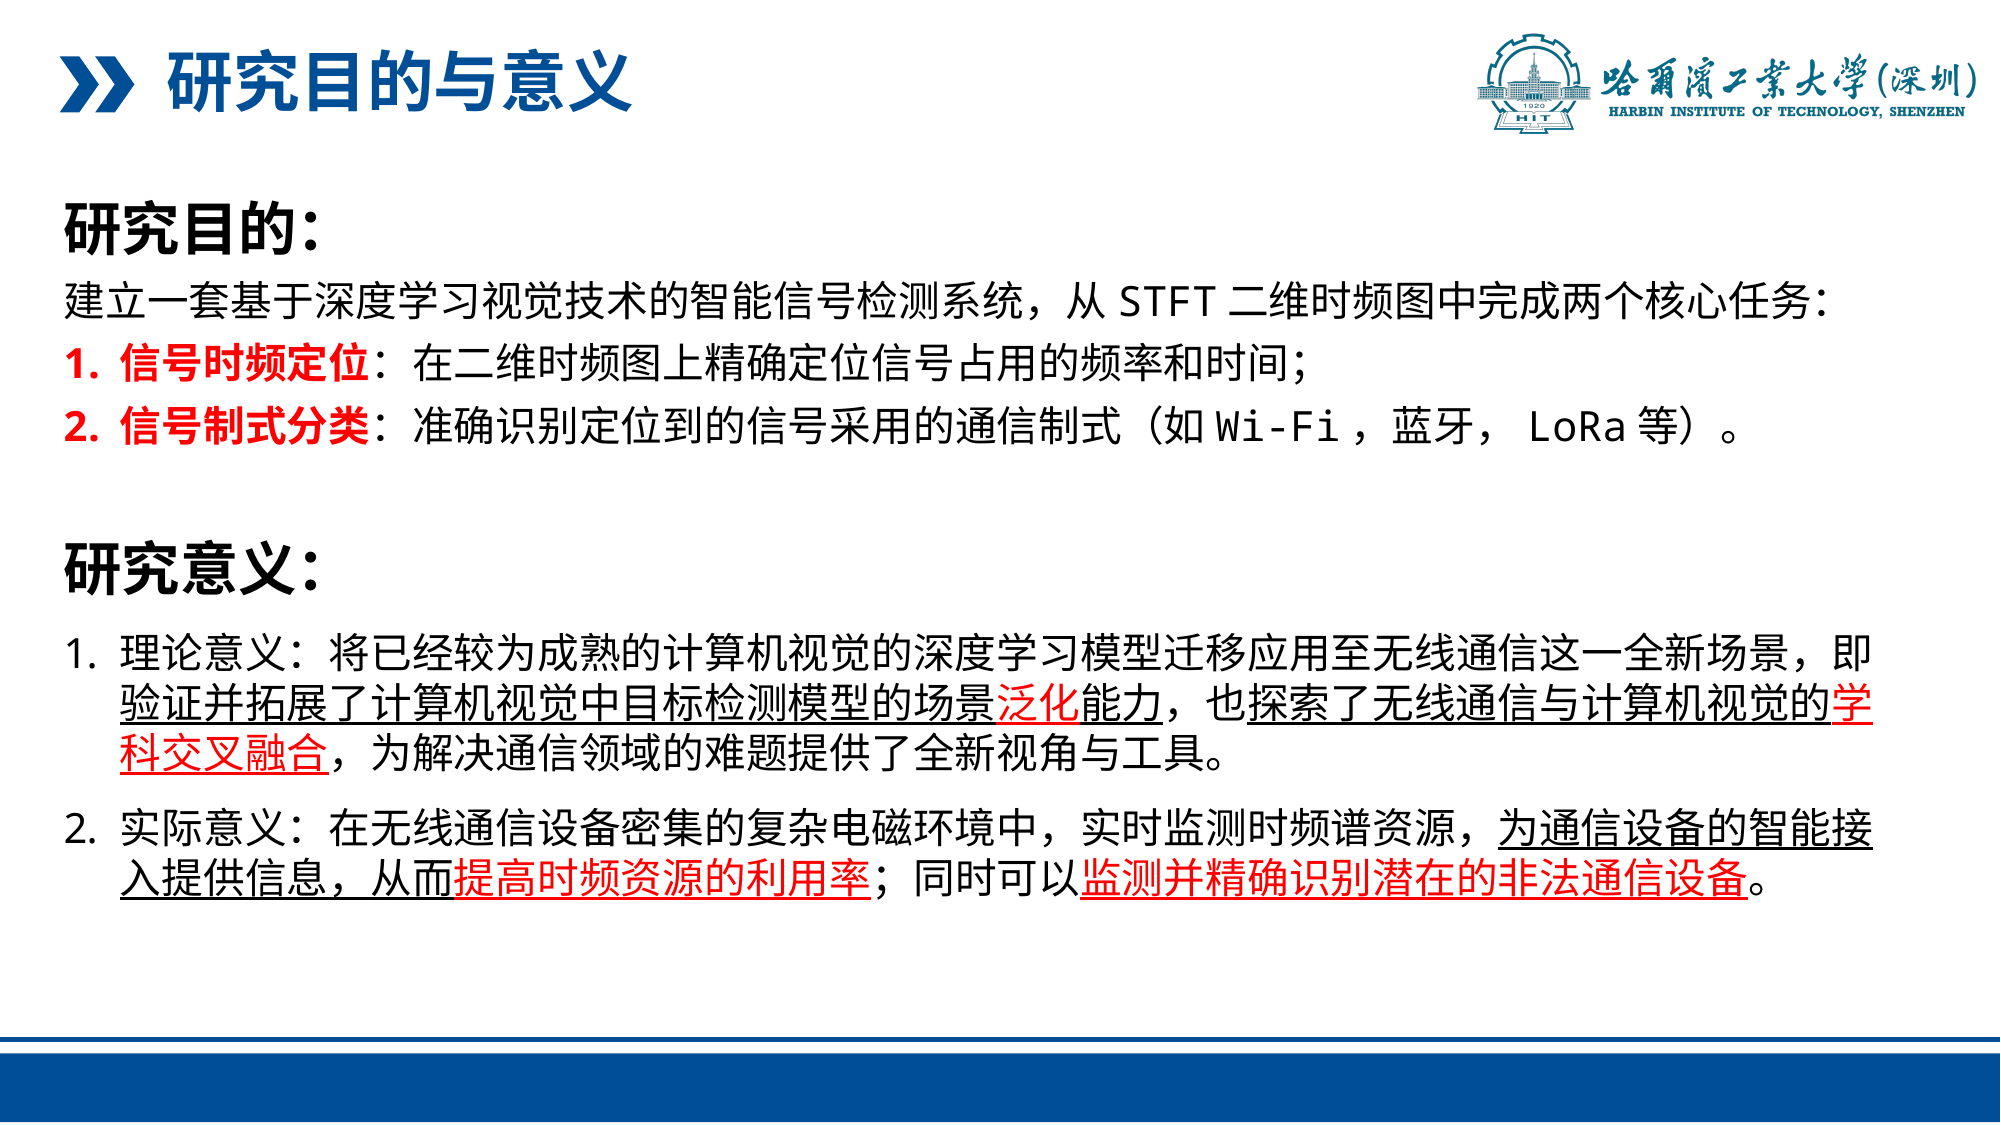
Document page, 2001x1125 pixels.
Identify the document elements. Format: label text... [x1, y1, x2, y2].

text_box 研究目的： 建立一套基于深度学习视觉技术的智能信号检测系统，从STFT二维时频图中完成两个核心任务： 信号时频定位：在二维时频图上精确定位信号占用的频率和时间； 信号制式分类：准确识别定位到的信号采用的通信制式（如Wi-Fi，蓝牙，LoRa等）。 [48, 184, 1917, 457]
text_box 研究意义： 理论意义：将已经较为成熟的计算机视觉的深度学习模型迁移应用至无线通信这一全新场景，即验证并拓展了计算机视觉中目标检测模型的场景泛化能力，也探索了无线通信与计算机视觉的学科交叉融合，为解决通信领域的难题提供了全新视角与工具。 实际意义：在无线通信设备密集的复杂电磁环境中，实时监测时频谱资源，为通信设备的智能接入提供信息，从而提高时频资源的利用率；同时可以监测并精确识别潜在的非法通信设备。 [48, 524, 1917, 910]
list 研究目的与意义 [152, 34, 1440, 135]
picture [1475, 32, 1983, 137]
